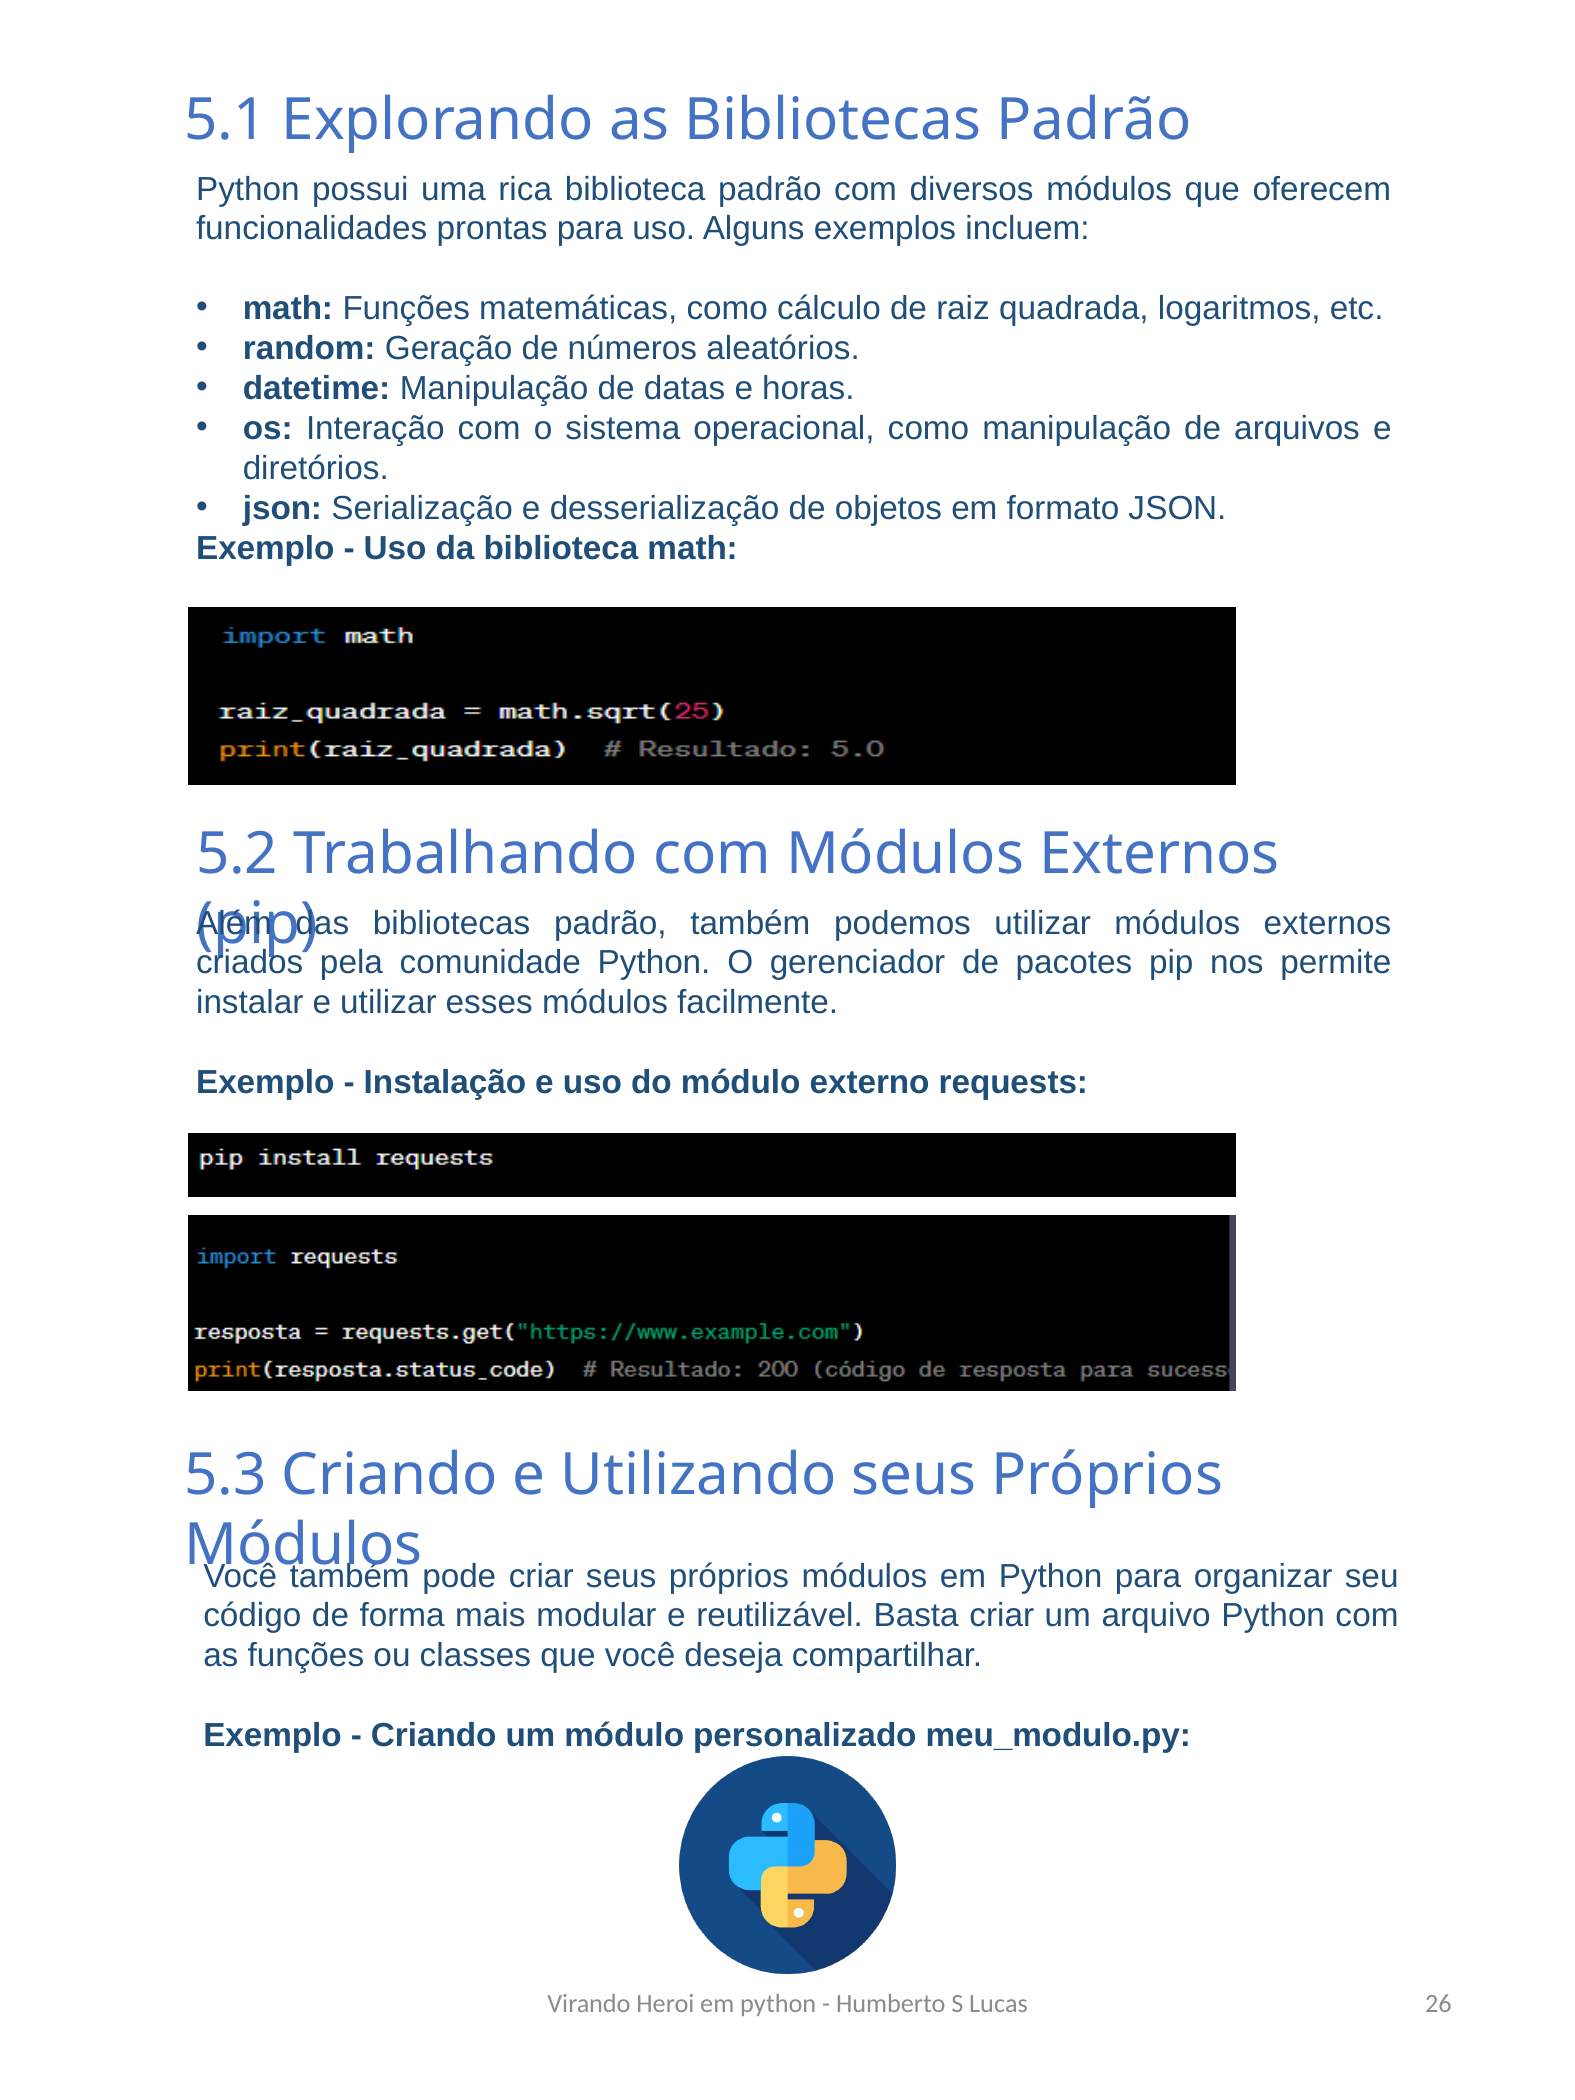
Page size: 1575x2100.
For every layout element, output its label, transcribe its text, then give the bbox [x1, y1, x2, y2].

text_box Você também pode criar seus próprios módulos em Python para organizar seu código de forma mais modular e reutilizável. Basta criar um arquivo Python com as funções ou classes que você deseja compartilhar. Exemplo - Criando um módulo personalizado meu_modulo.py: [188, 1546, 1416, 1761]
text_box Python possui uma rica biblioteca padrão com diversos módulos que oferecem funcionalidades prontas para uso. Alguns exemplos incluem: math: Funções matemáticas, como cálculo de raiz quadrada, logaritmos, etc. random: Geração de números aleatórios. datetime: Manipulação de datas e horas. os: Interação com o sistema operacional, como manipulação de arquivos e diretórios. json: Serialização e desserialização de objetos em formato JSON. Exemplo - Uso da biblioteca math: [181, 159, 1409, 574]
text_box Além das bibliotecas padrão, também podemos utilizar módulos externos criados pela comunidade Python. O gerenciador de pacotes pip nos permite instalar e utilizar esses módulos facilmente. Exemplo - Instalação e uso do módulo externo requests: [181, 893, 1409, 1108]
text_box 5.2 Trabalhando com Módulos Externos (pip) [181, 807, 1331, 893]
picture [188, 607, 1236, 785]
slide_number 26 [1112, 1946, 1467, 2059]
picture [188, 1215, 1236, 1391]
text_box 5.1 Explorando as Bibliotecas Padrão [169, 73, 1319, 159]
text_box 5.3 Criando e Utilizando seus Próprios Módulos [169, 1428, 1319, 1584]
picture [188, 1133, 1236, 1197]
picture [678, 1756, 896, 1974]
footer Virando Heroi em python - Humberto S Lucas [521, 1946, 1054, 2059]
